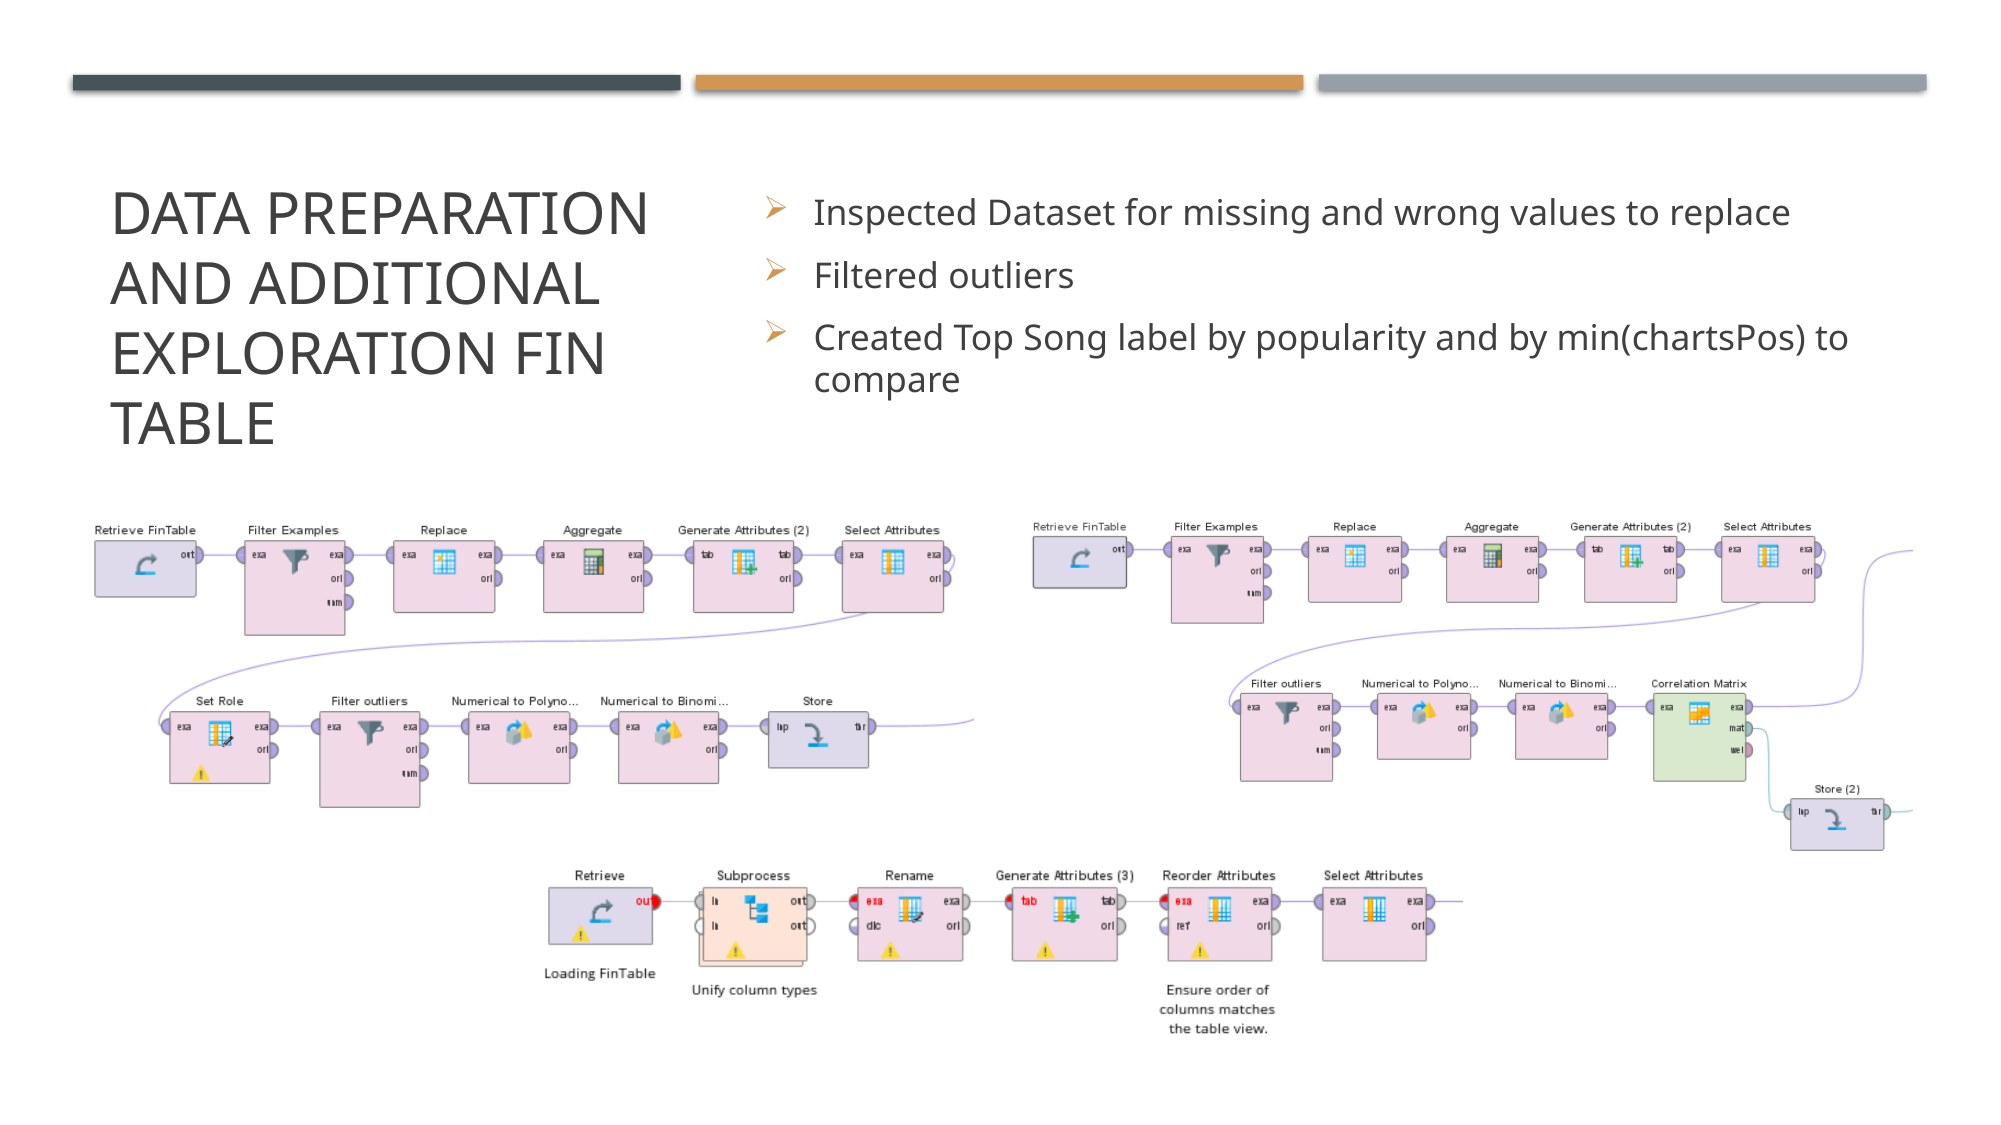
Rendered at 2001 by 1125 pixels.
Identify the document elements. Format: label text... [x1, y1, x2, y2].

text_box Inspected Dataset for missing and wrong values to replace Filtered outliers Created Top Song label by popularity and by min(chartsPos) to compare [748, 131, 1927, 502]
title Data preparation and additional exploration Fin Table [95, 131, 681, 502]
picture [535, 513, 1913, 1051]
picture [72, 513, 975, 815]
